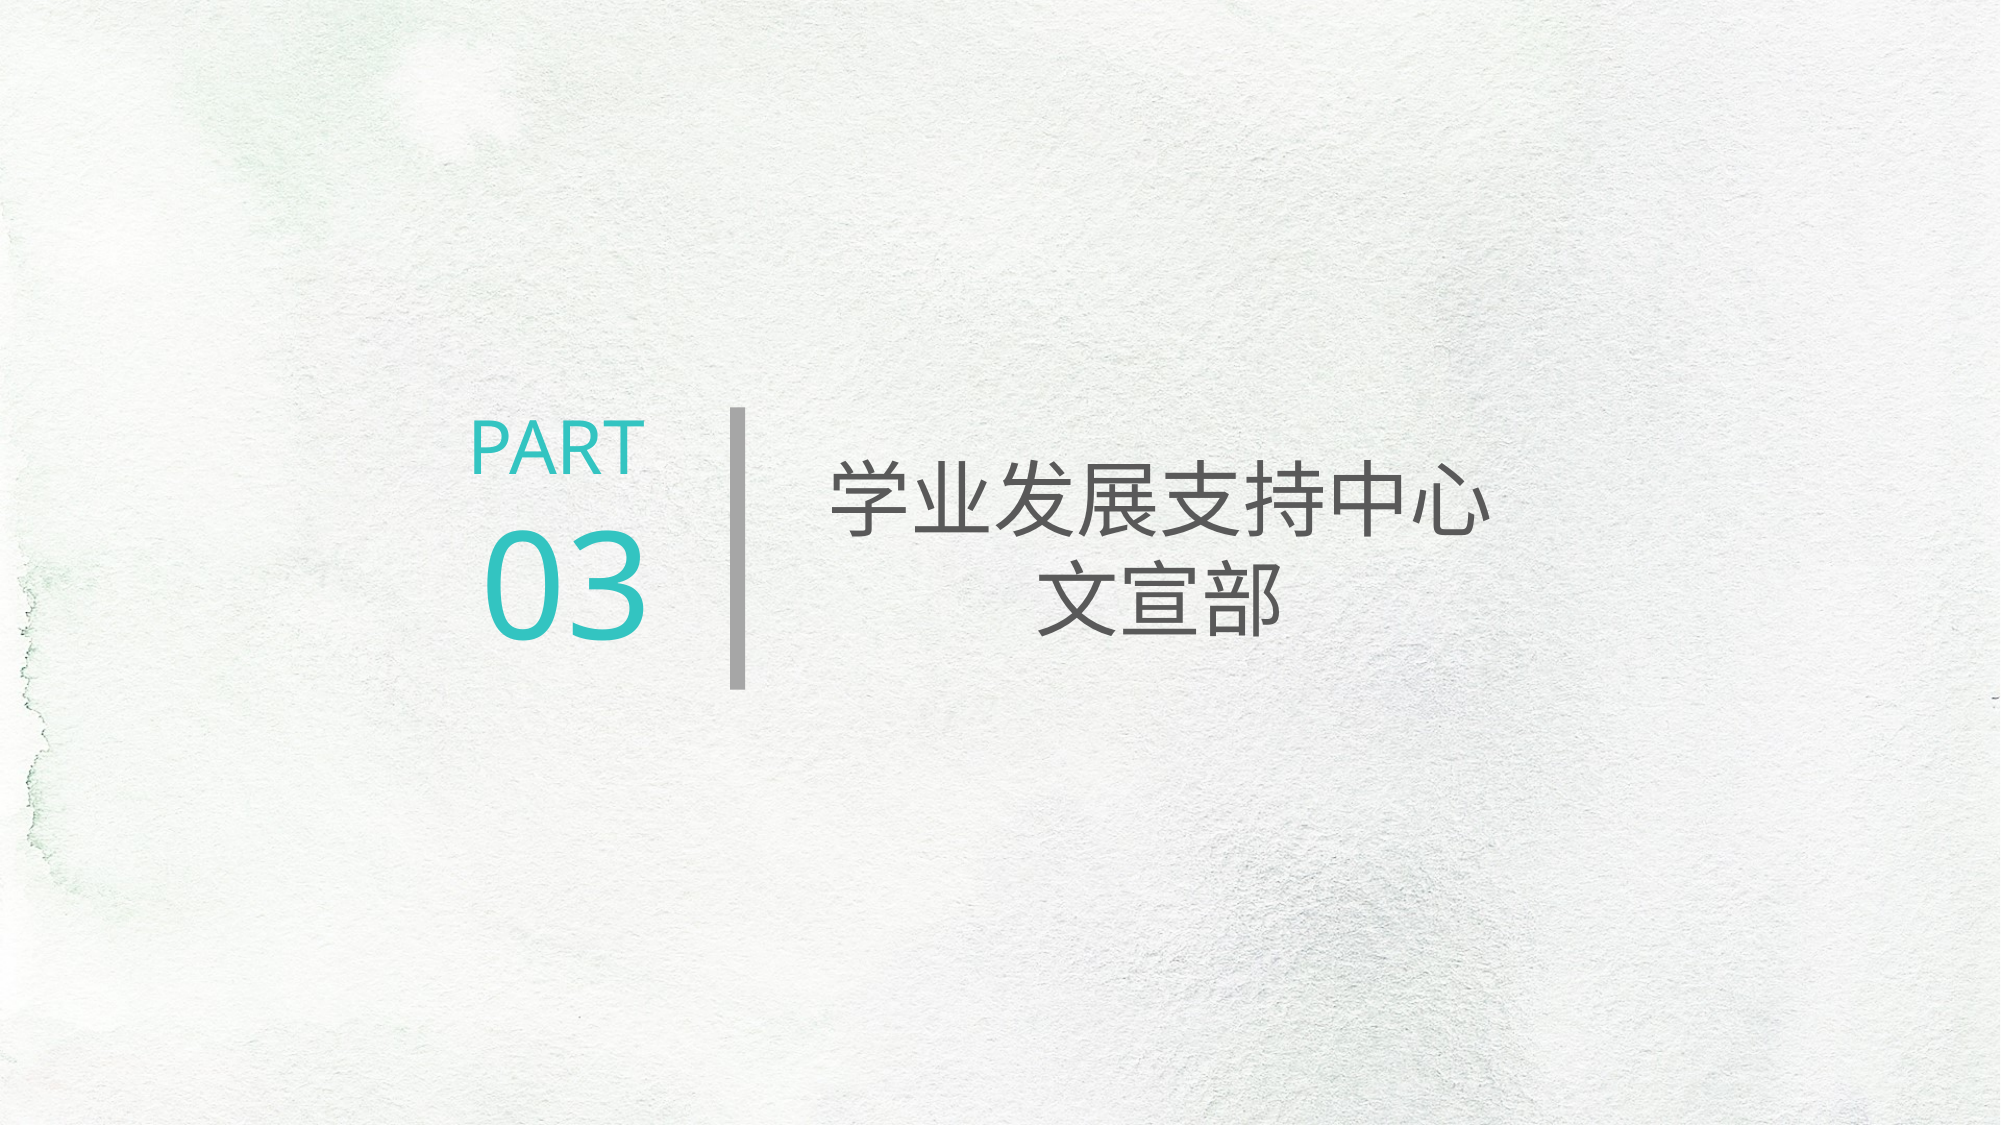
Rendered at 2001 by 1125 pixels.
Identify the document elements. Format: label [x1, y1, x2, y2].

picture [0, 0, 2001, 1125]
text_box [417, 392, 1583, 690]
